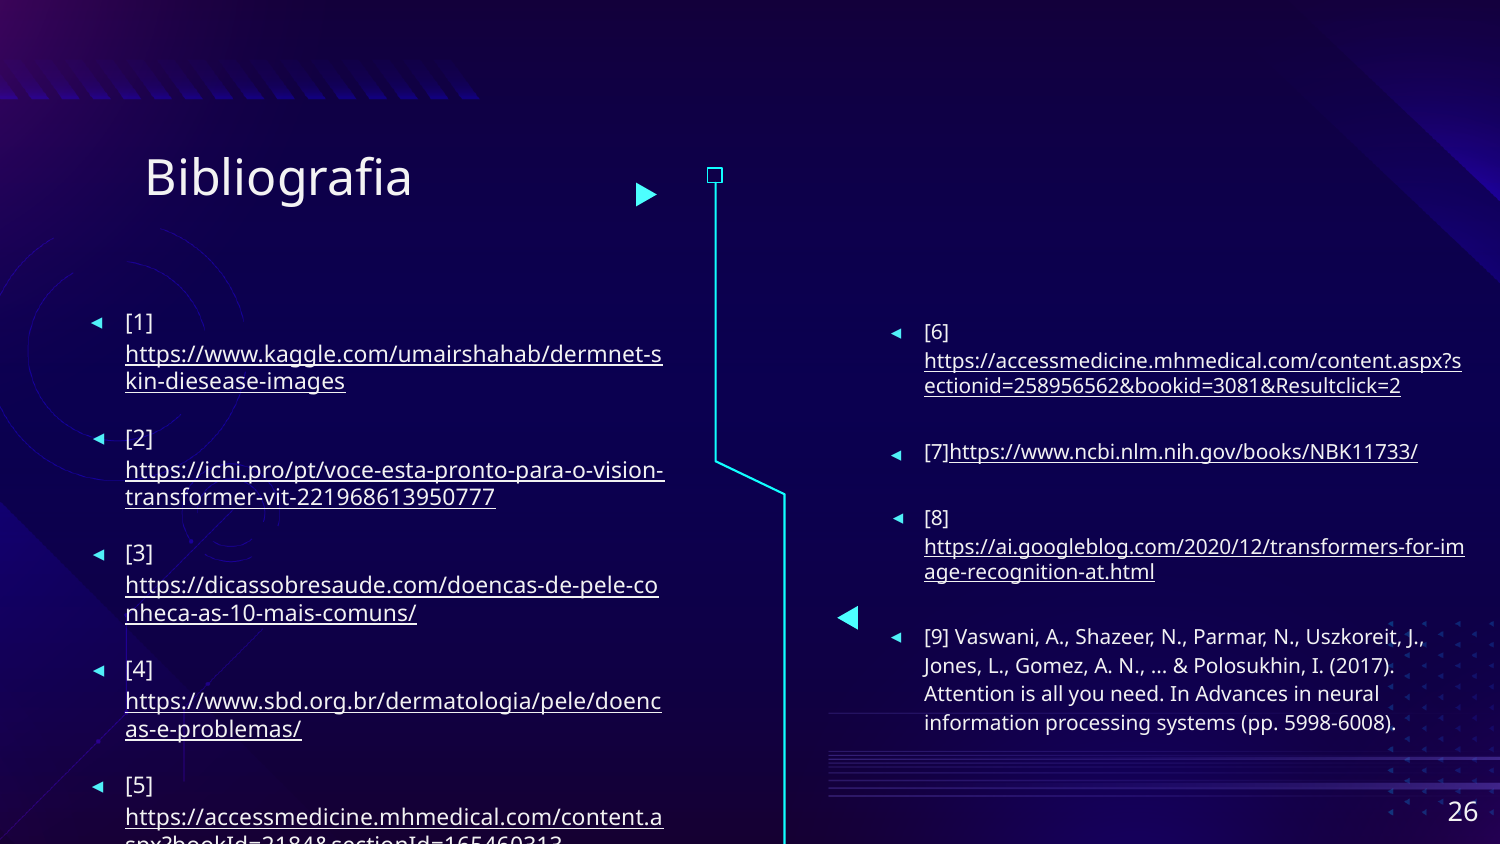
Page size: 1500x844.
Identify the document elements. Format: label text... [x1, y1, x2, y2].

picture [0, 0, 1500, 844]
text_box [837, 605, 858, 630]
slide_number ‹#› [1403, 779, 1494, 844]
list [1]https://www.kaggle.com/umairshahab/dermnet-skin-diesease-images [2]https://ichi.pro/pt/voce-esta-pronto-para-o-vision-transformer-vit-221968613950777 [3]https://dicassobresaude.com/doencas-de-pele-conheca-as-10-mais-comuns/ [4]https://www.sbd.org.br/dermatologia/pele/doencas-e-problemas/ [5]https://accessmedicine.mhmedical.com/content.aspx?bookId=2184&sectionId=165460313 [70, 247, 682, 780]
text_box [636, 182, 657, 207]
title Bibliografia [129, 130, 508, 221]
text_box [707, 168, 722, 183]
list [6]https://accessmedicine.mhmedical.com/content.aspx?sectionid=258956562&bookid=3081&Resultclick=2 [7]https://www.ncbi.nlm.nih.gov/books/NBK11733/ [8]https://ai.googleblog.com/2020/12/transformers-for-image-recognition-at.html [9] Vaswani, A., Shazeer, N., Parmar, N., Uszkoreit, J., Jones, L., Gomez, A. N., ... & Polosukhin, I. (2017). Attention is all you need. In Advances in neural information processing systems (pp. 5998-6008). [869, 247, 1480, 753]
